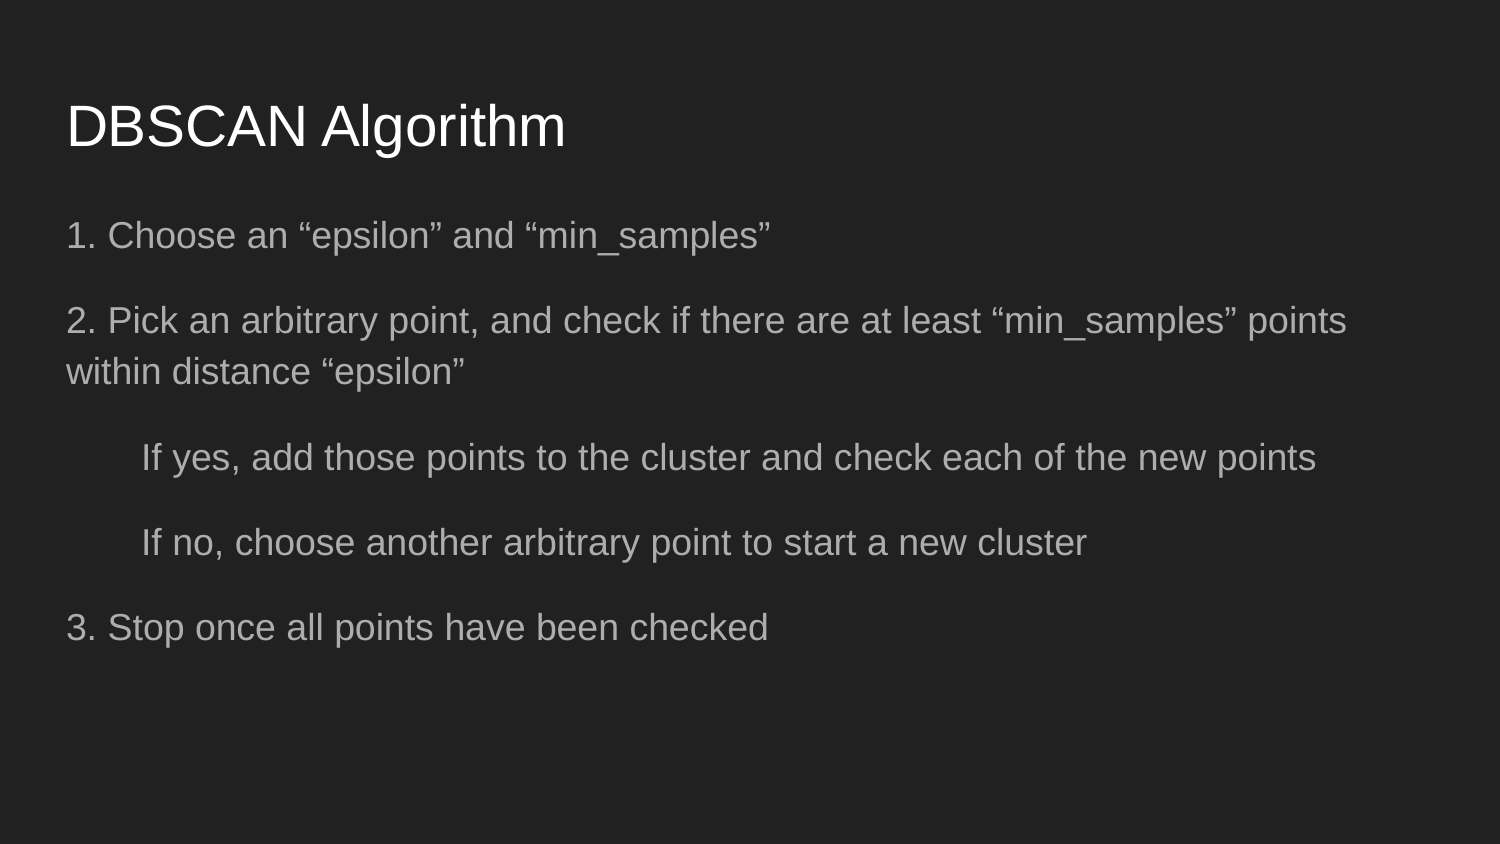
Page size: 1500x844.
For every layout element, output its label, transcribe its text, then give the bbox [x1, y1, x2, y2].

title DBSCAN Algorithm [51, 72, 1449, 167]
list 1. Choose an “epsilon” and “min_samples” 2. Pick an arbitrary point, and check if there are at least “min_samples” points within distance “epsilon” If yes, add those points to the cluster and check each of the new points If no, choose another arbitrary point to start a new cluster 3. Stop once all points have been checked [51, 189, 1449, 750]
